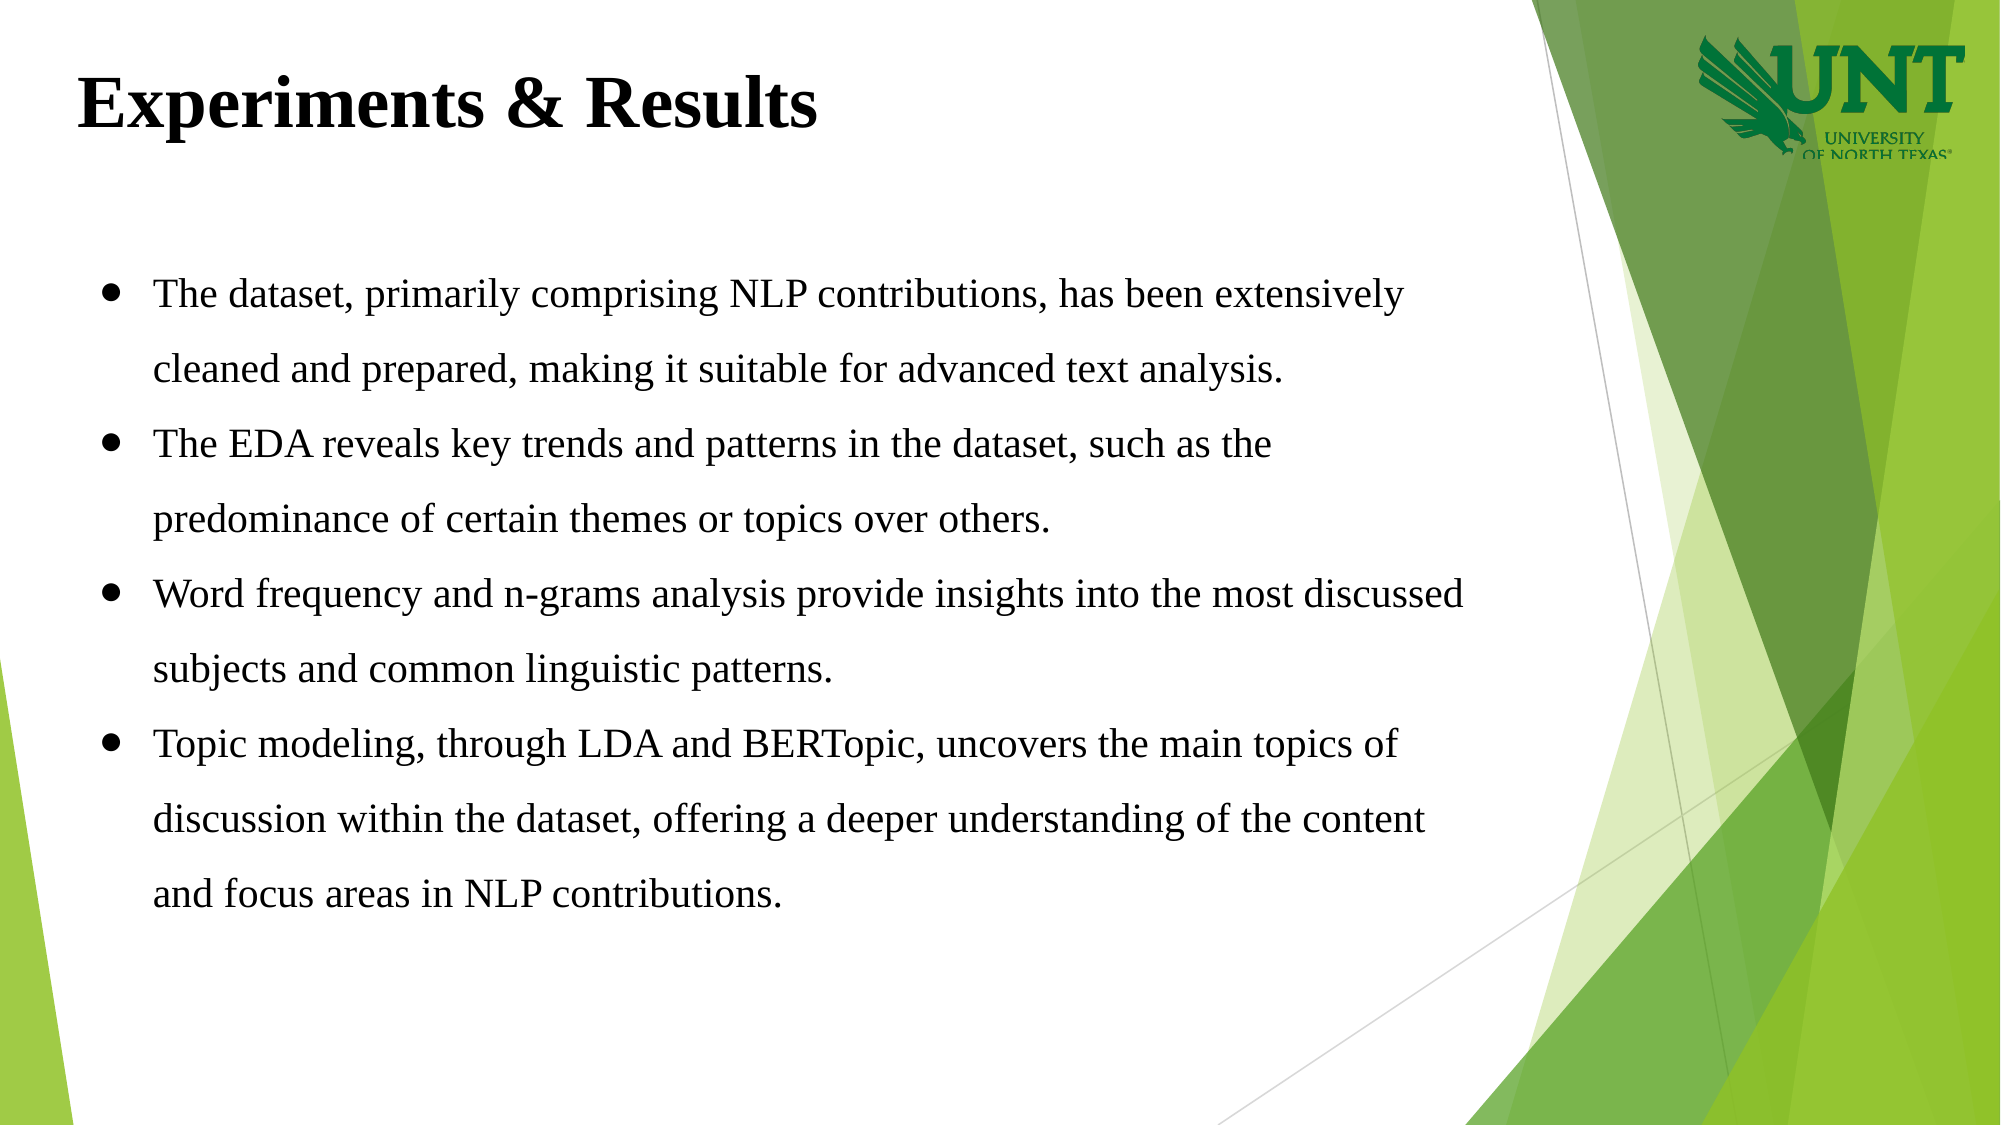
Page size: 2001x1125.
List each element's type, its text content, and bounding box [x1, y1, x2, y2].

picture [1698, 35, 1965, 159]
list Experiments & Results [63, 44, 1485, 188]
list The dataset, primarily comprising NLP contributions, has been extensively cleaned and prepared, making it suitable for advanced text analysis. The EDA reveals key trends and patterns in the dataset, such as the predominance of certain themes or topics over others. Word frequency and n-grams analysis provide insights into the most discussed subjects and common linguistic patterns. Topic modeling, through LDA and BERTopic, uncovers the main topics of discussion within the dataset, offering a deeper understanding of the content and focus areas in NLP contributions. [63, 232, 1485, 1113]
